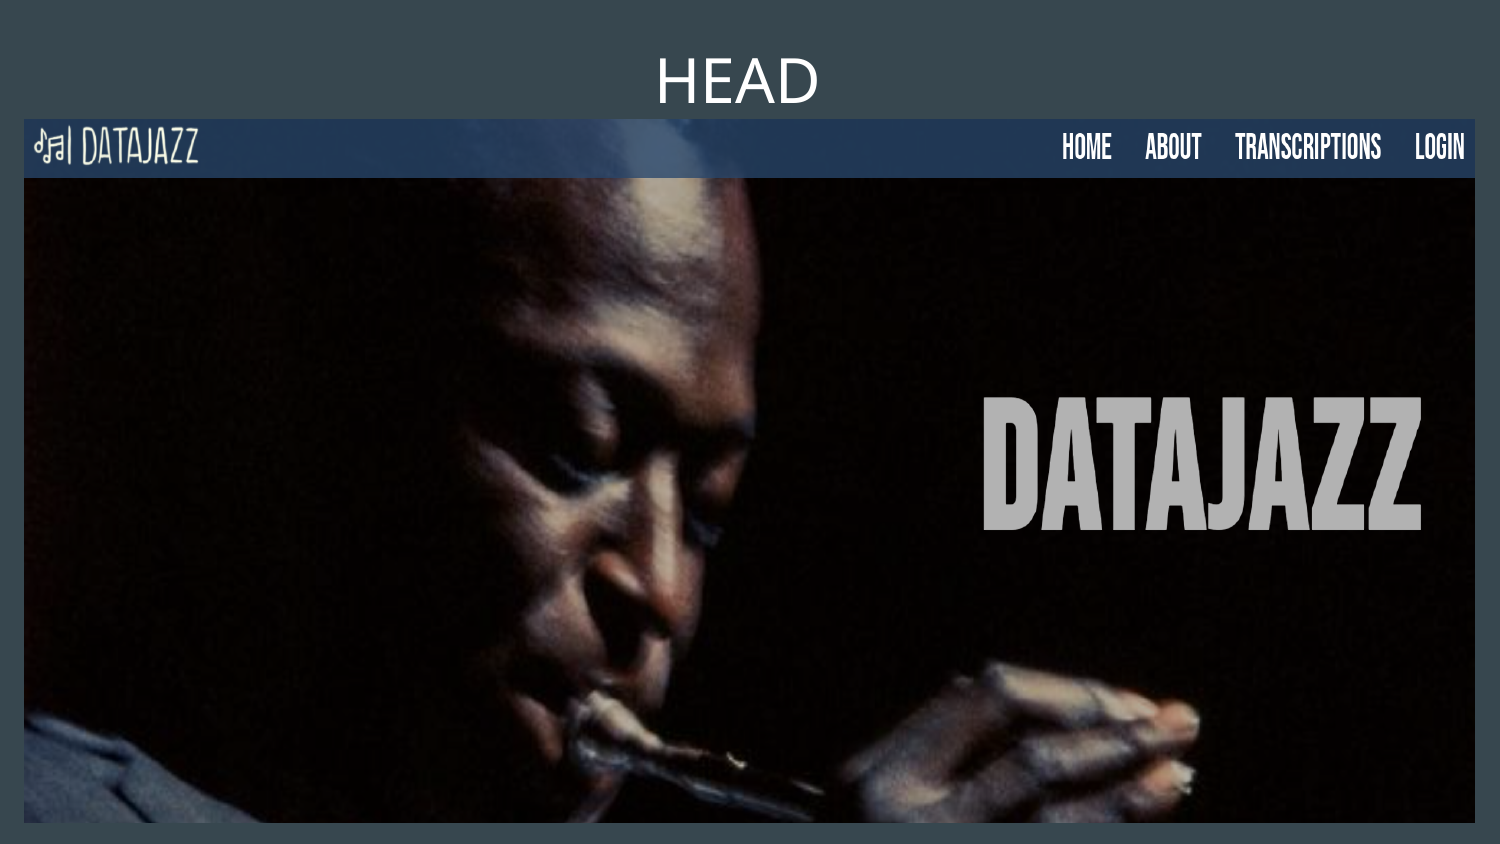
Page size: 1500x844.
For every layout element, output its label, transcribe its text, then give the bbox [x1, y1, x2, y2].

title HEADER [639, 25, 861, 118]
picture [24, 119, 1476, 823]
